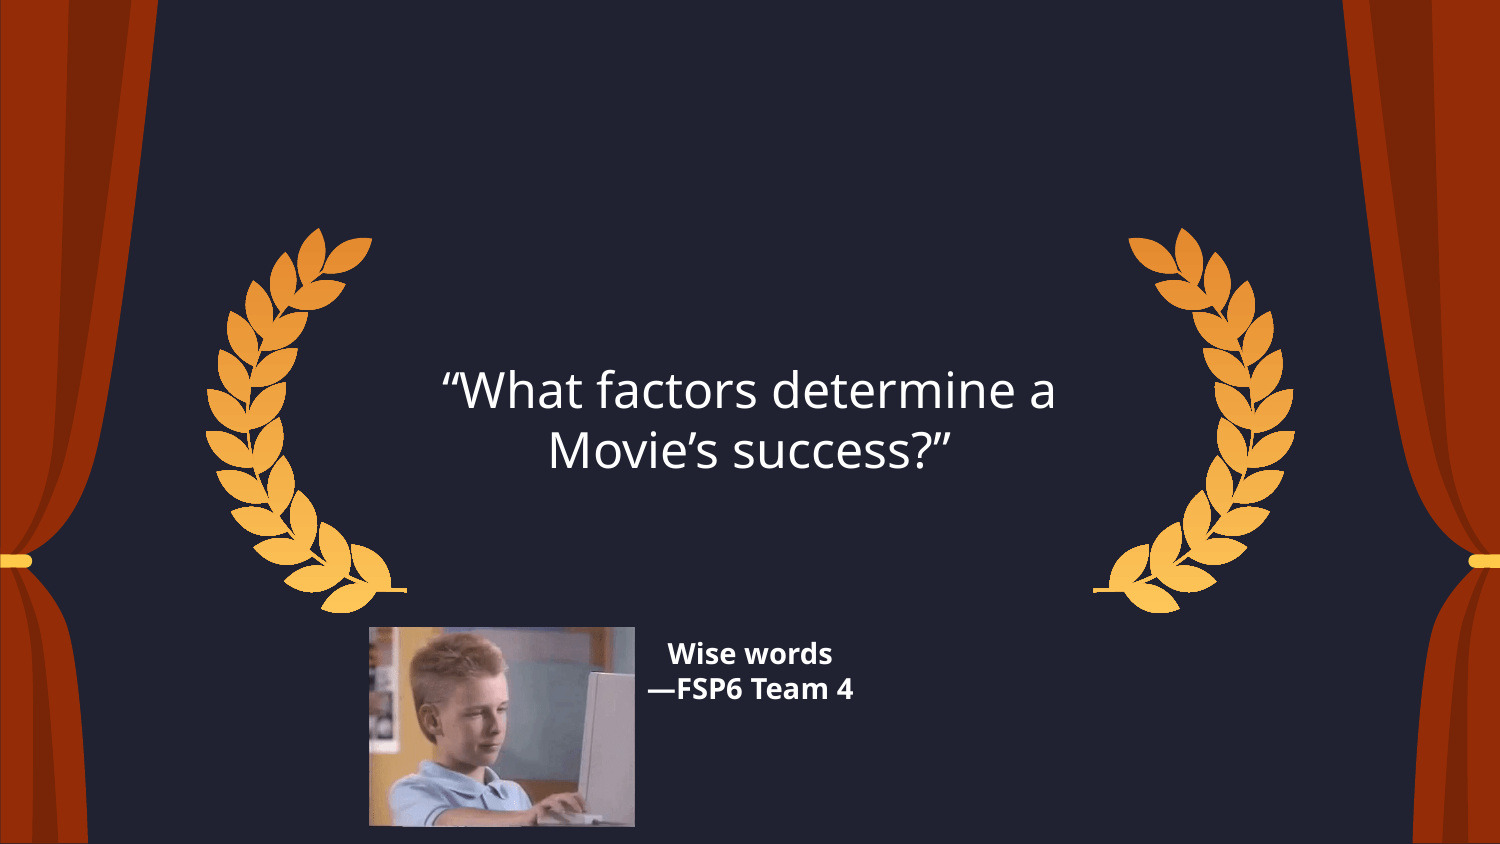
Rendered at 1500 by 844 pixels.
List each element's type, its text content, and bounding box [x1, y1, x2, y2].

text_box [205, 227, 408, 613]
title Wise words —FSP6 Team 4 [506, 620, 995, 706]
text_box [1093, 227, 1296, 613]
picture [369, 627, 636, 828]
title “What factors determine a Movie’s success?” [369, 241, 1131, 595]
